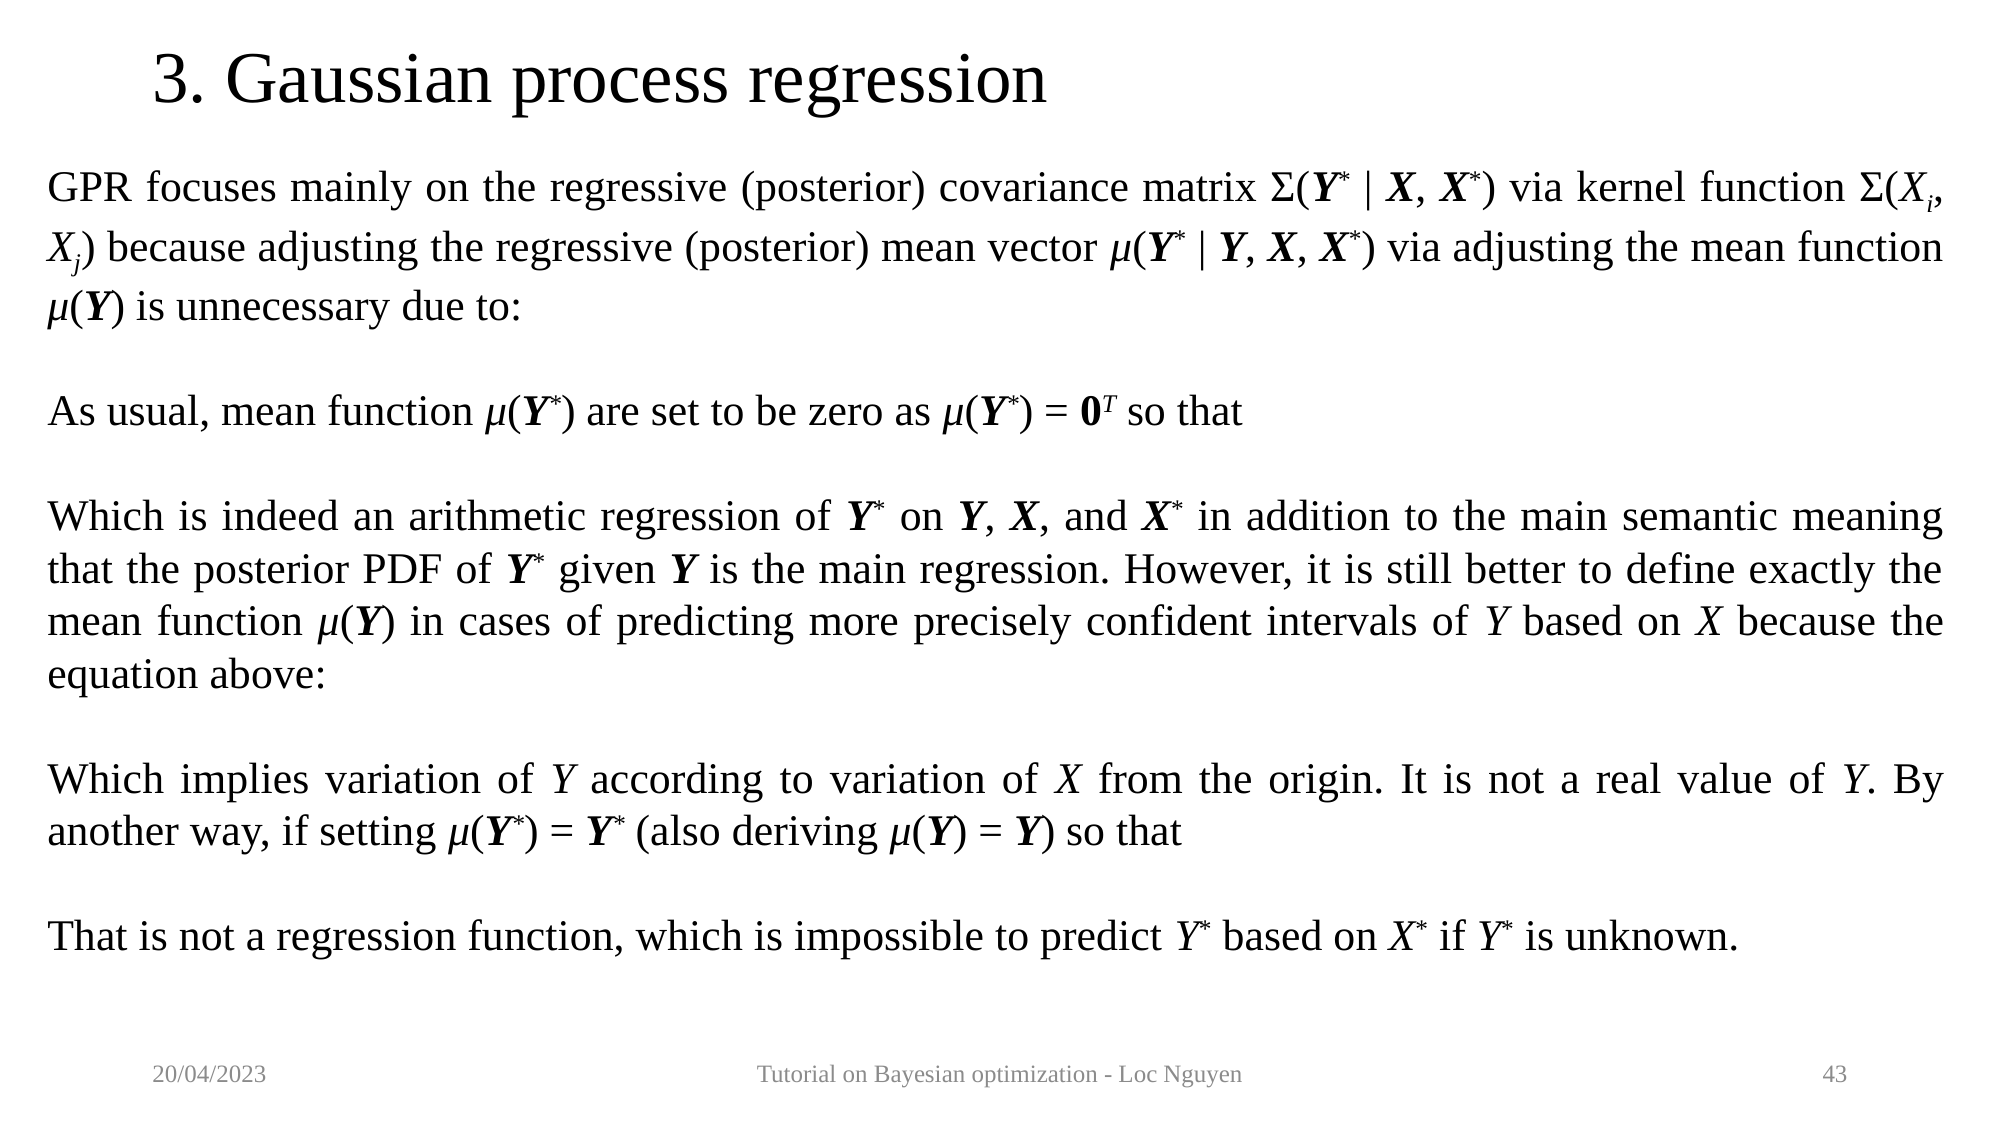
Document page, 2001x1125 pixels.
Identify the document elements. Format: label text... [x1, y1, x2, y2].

footer Tutorial on Bayesian optimization - Loc Nguyen [662, 1042, 1338, 1103]
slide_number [137, 1042, 588, 1103]
slide_number 43 [1412, 1042, 1863, 1103]
title 3. Gaussian process regression [137, 19, 1863, 128]
